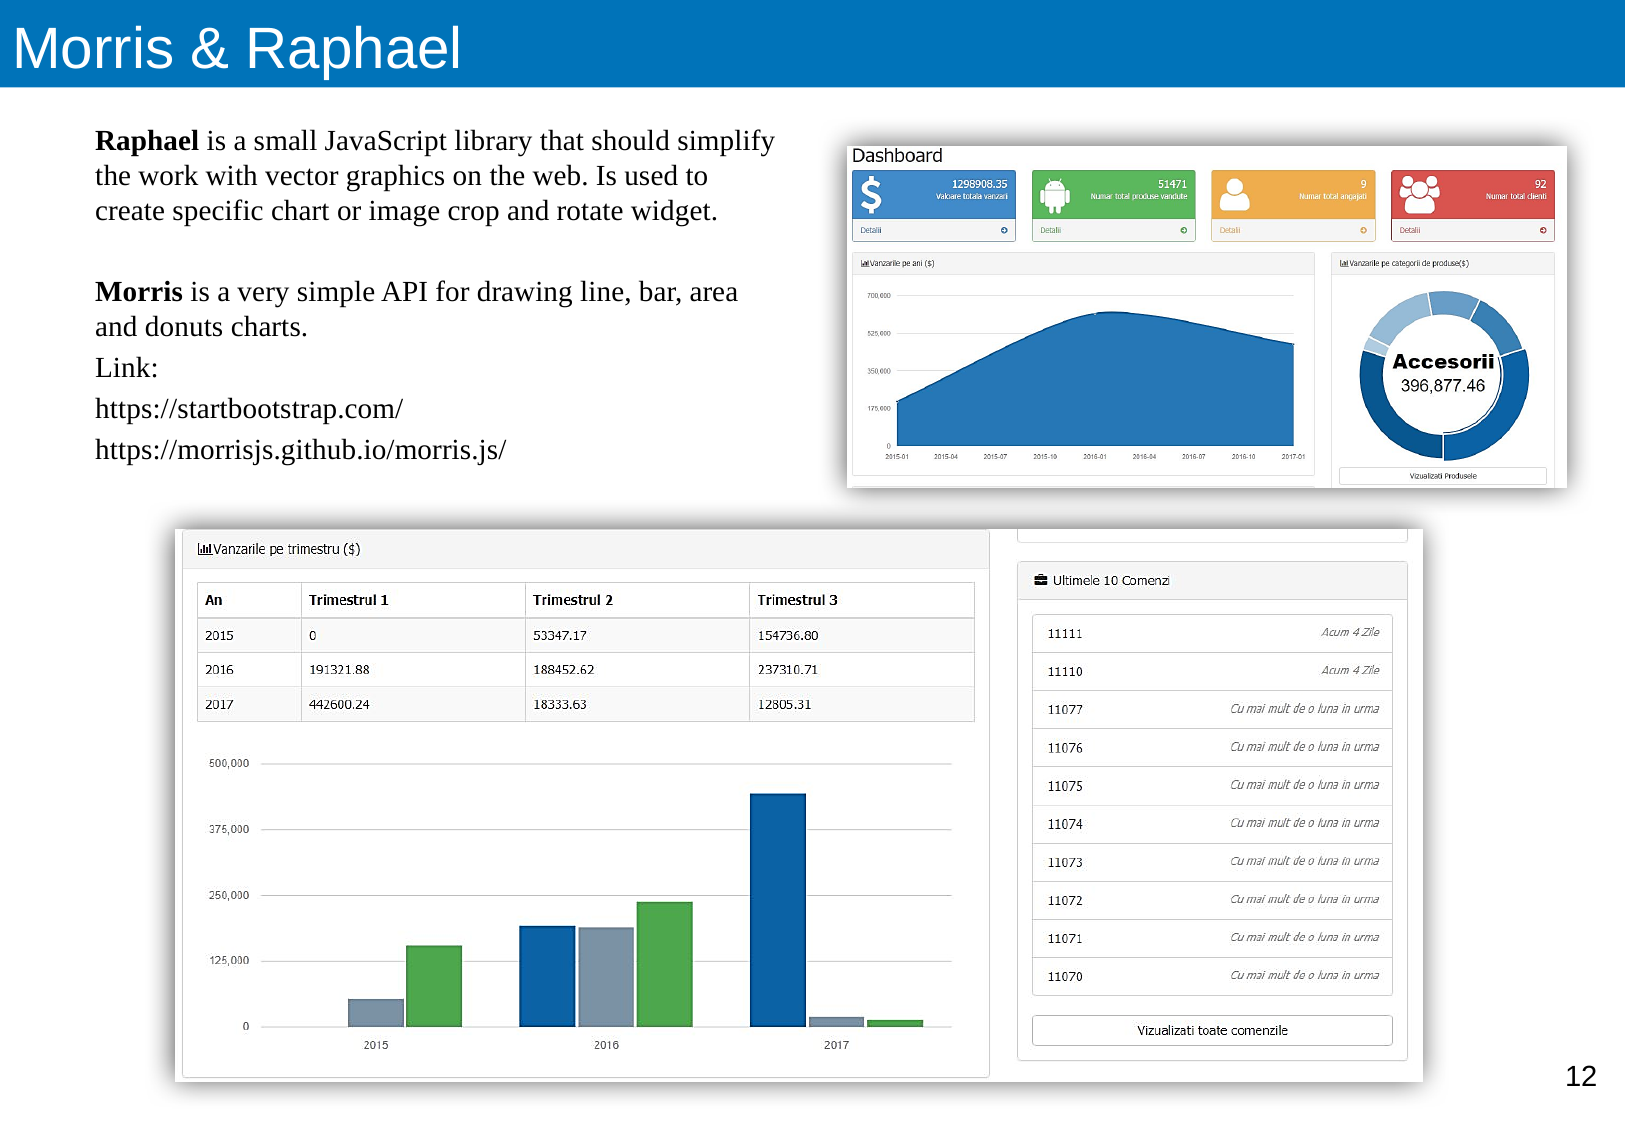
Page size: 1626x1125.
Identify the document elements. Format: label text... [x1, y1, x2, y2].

title Morris & Raphael [0, 0, 1461, 90]
slide_number 12 [1233, 1049, 1613, 1113]
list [847, 146, 1567, 489]
picture [174, 529, 1424, 1082]
list Raphael is a small JavaScript library that should simplify the work with vector graphics on the web. Is used to create specific chart or image crop and rotate widget. Morris is a very simple API for drawing line, bar, area and donuts charts. Link: https://startbootstrap.com/ https://morrisjs.github.io/morris.js/ [80, 113, 799, 499]
